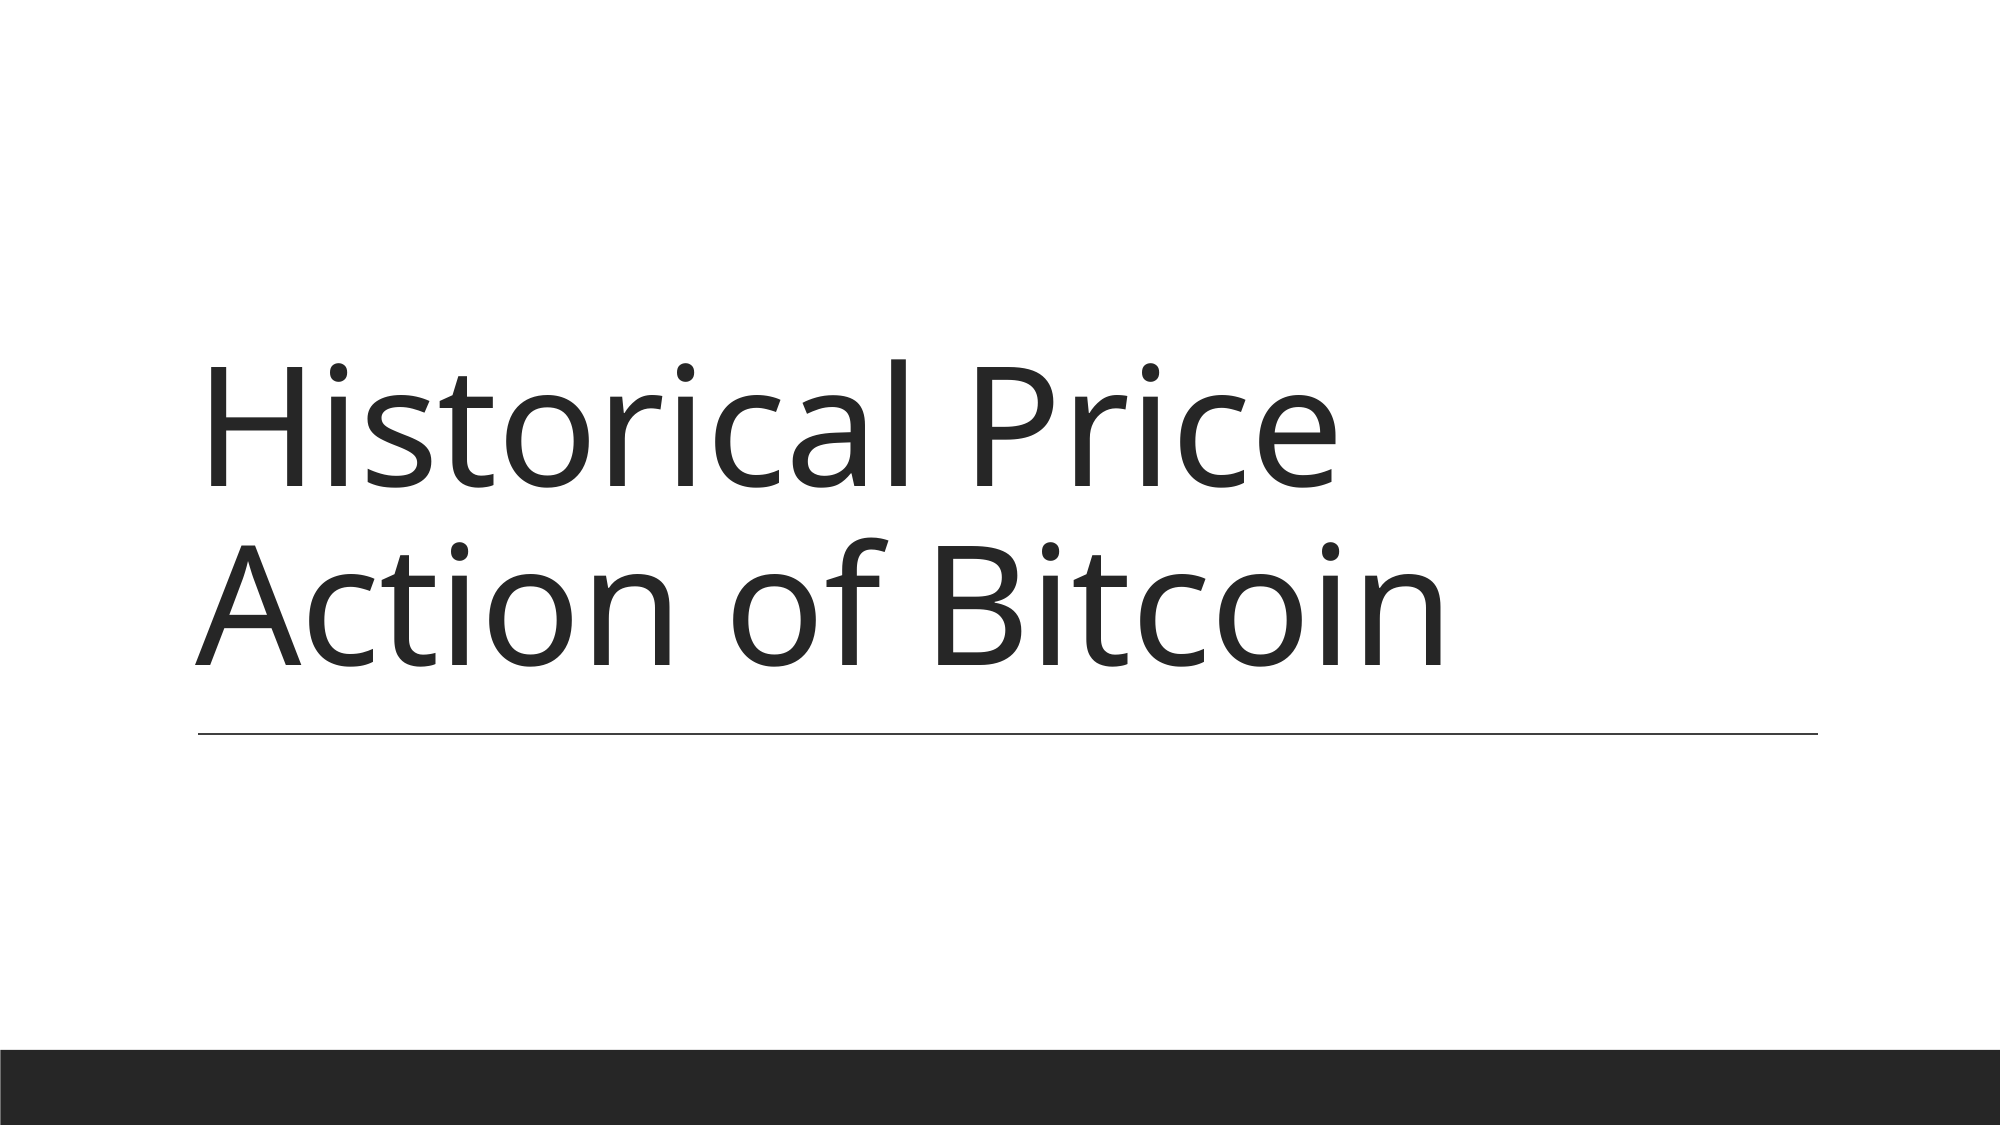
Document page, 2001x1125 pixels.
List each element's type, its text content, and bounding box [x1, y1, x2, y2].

title Historical Price Action of Bitcoin [180, 124, 1830, 710]
